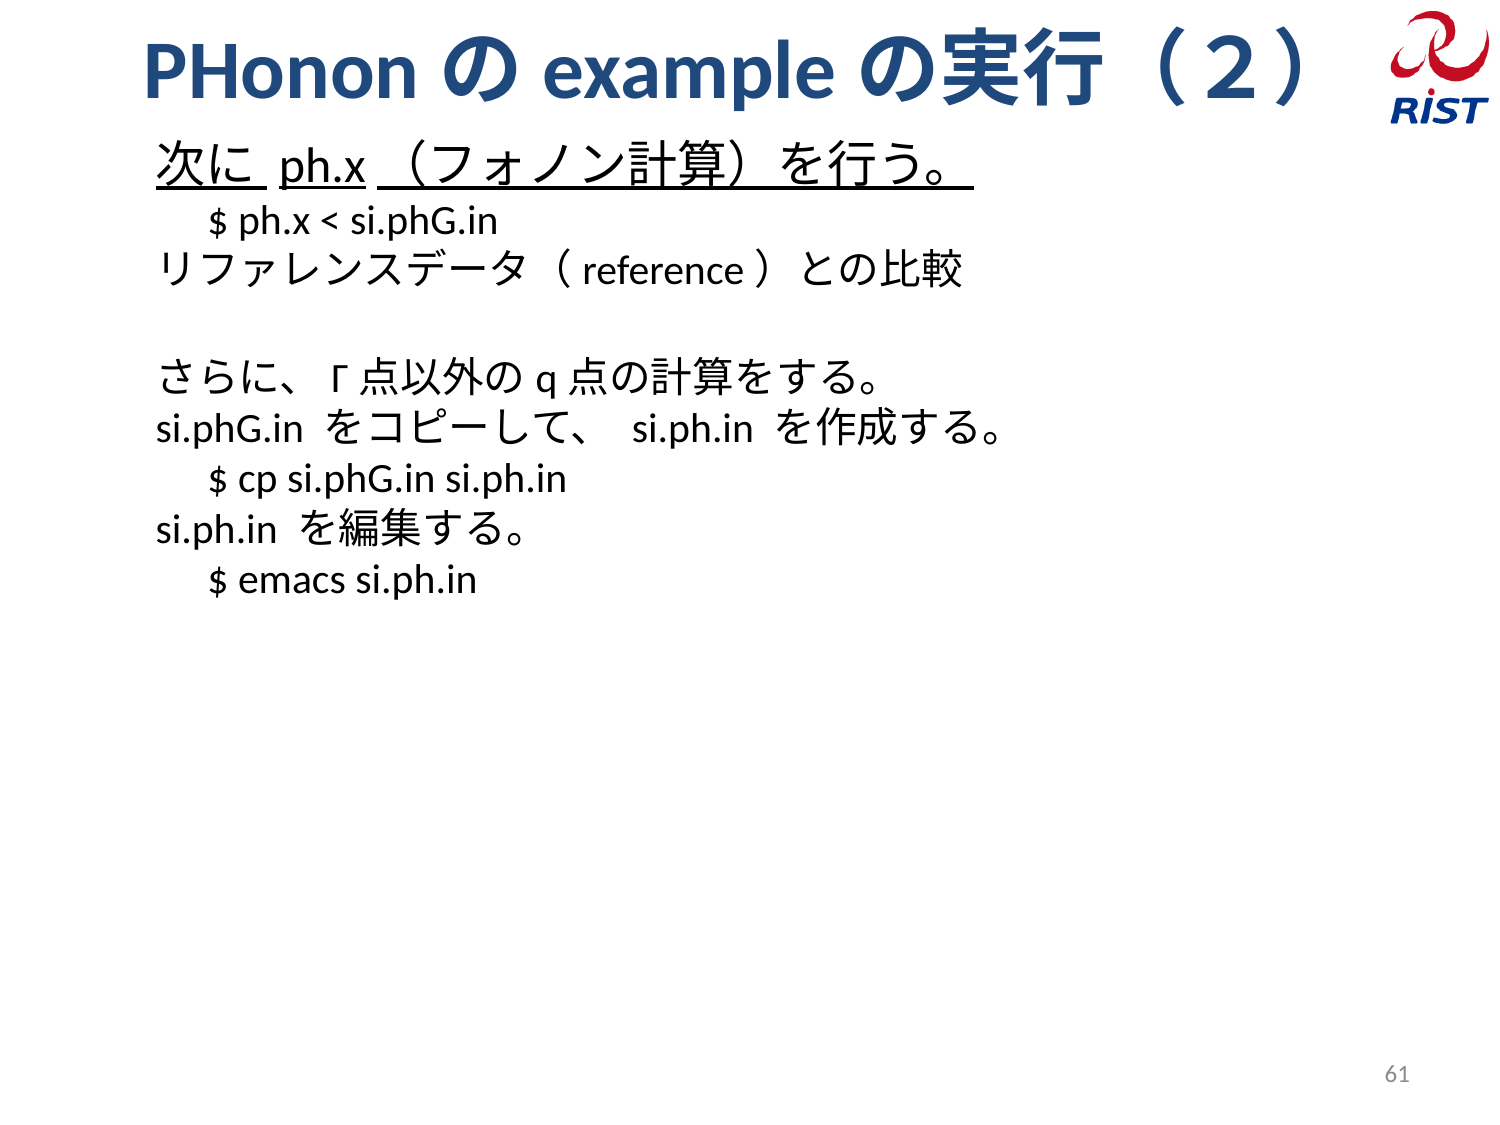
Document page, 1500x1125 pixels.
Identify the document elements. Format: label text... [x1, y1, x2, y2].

slide_number 61 [1074, 1042, 1425, 1103]
title PHononのexampleの実行（２） [75, 7, 1425, 124]
list 次に ph.x（フォノン計算）を行う。 $ ph.x < si.phG.in リファレンスデータ（reference）との比較 さらに、Γ点以外のq点の計算をする。 si.phG.in をコピーして、 si.ph.in を作成する。 $ cp si.phG.in si.ph.in si.ph.in を編集する。 $ emacs si.ph.in [75, 125, 1425, 1103]
picture [1379, 0, 1500, 135]
